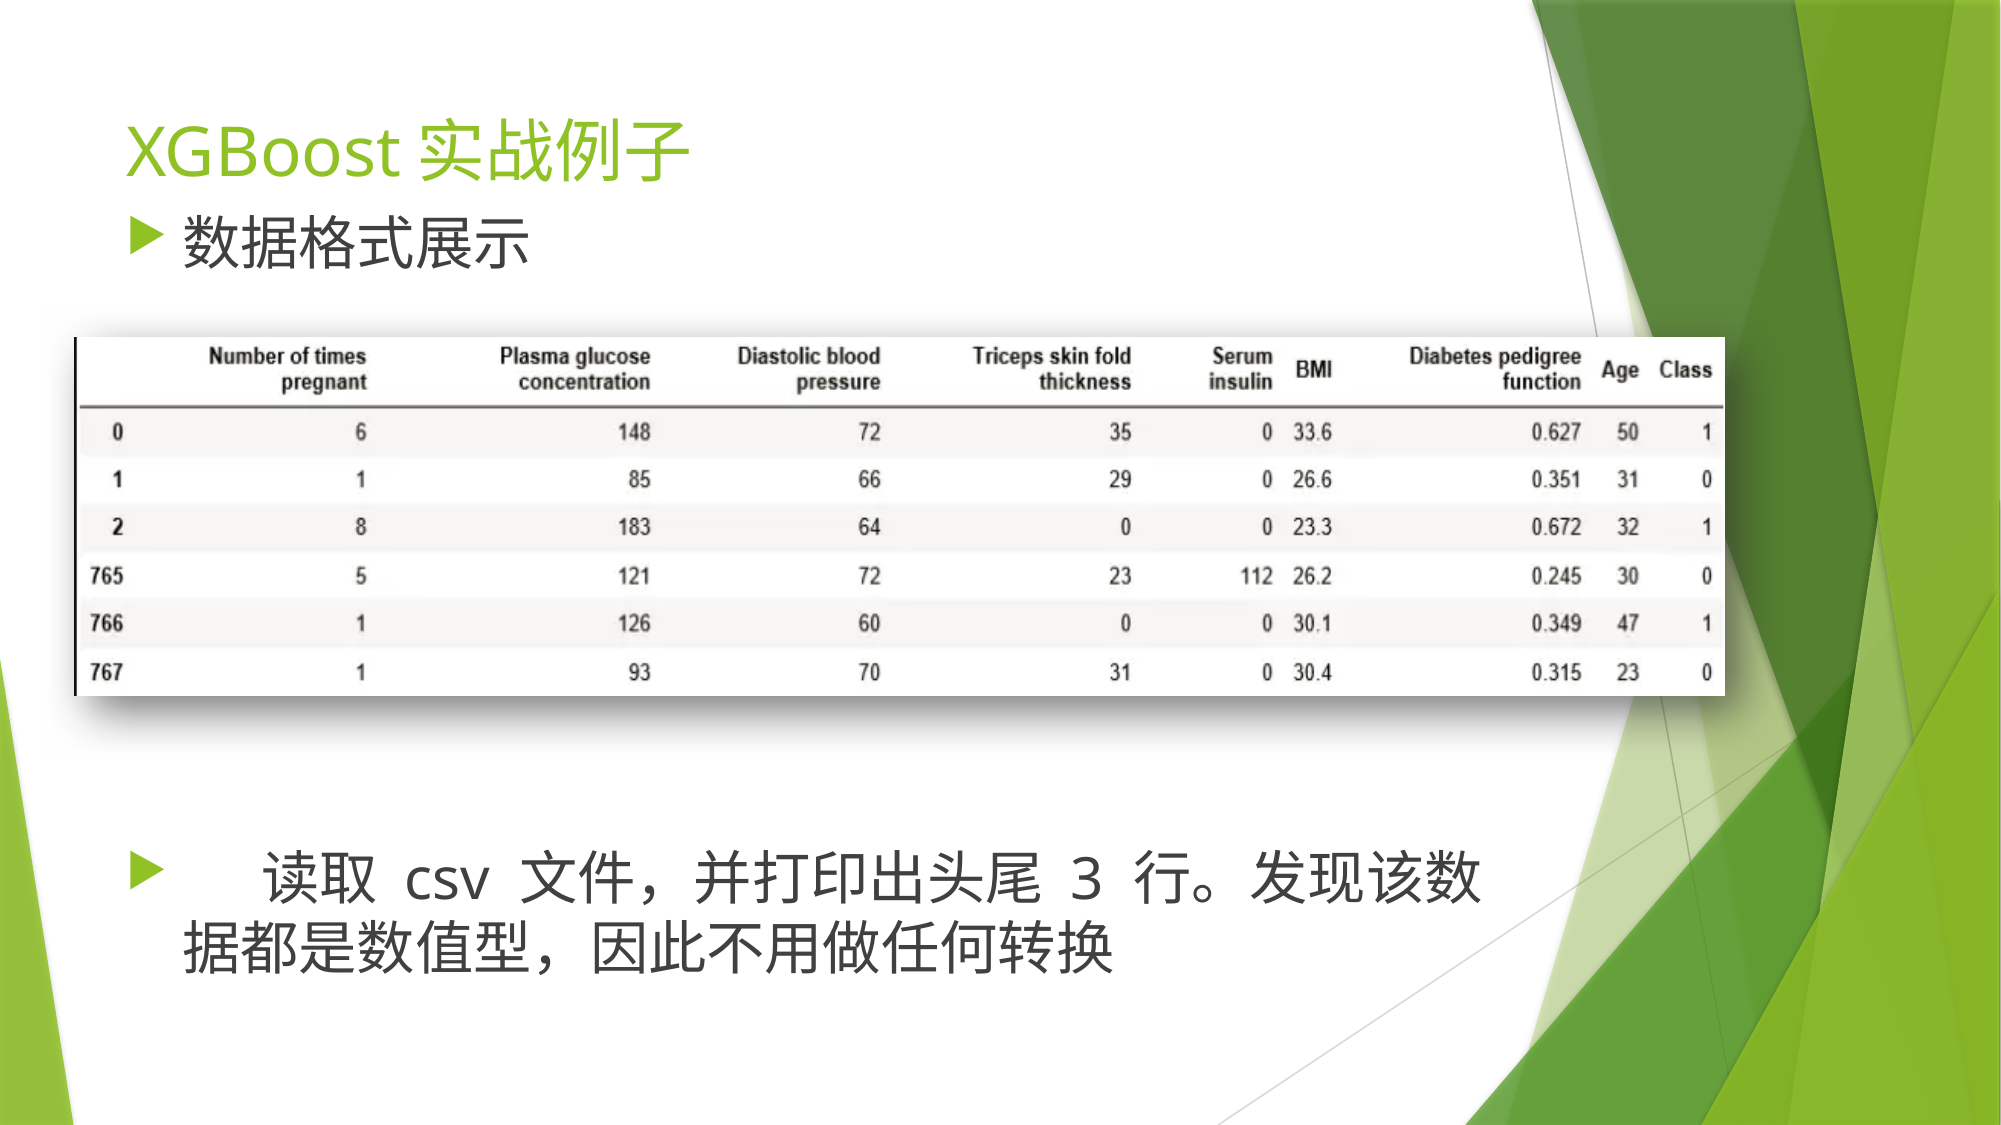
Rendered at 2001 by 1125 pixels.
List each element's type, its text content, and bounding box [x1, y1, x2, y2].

title XGBoost实战例子 [111, 99, 1522, 198]
list 数据格式展示 读取 csv 文件，并打印出头尾 3 行。发现该数据都是数值型，因此不用做任何转换 [111, 198, 1522, 319]
list 数据格式展示 读取 csv 文件，并打印出头尾 3 行。发现该数据都是数值型，因此不用做任何转换 [111, 746, 1522, 992]
picture [73, 337, 1725, 696]
